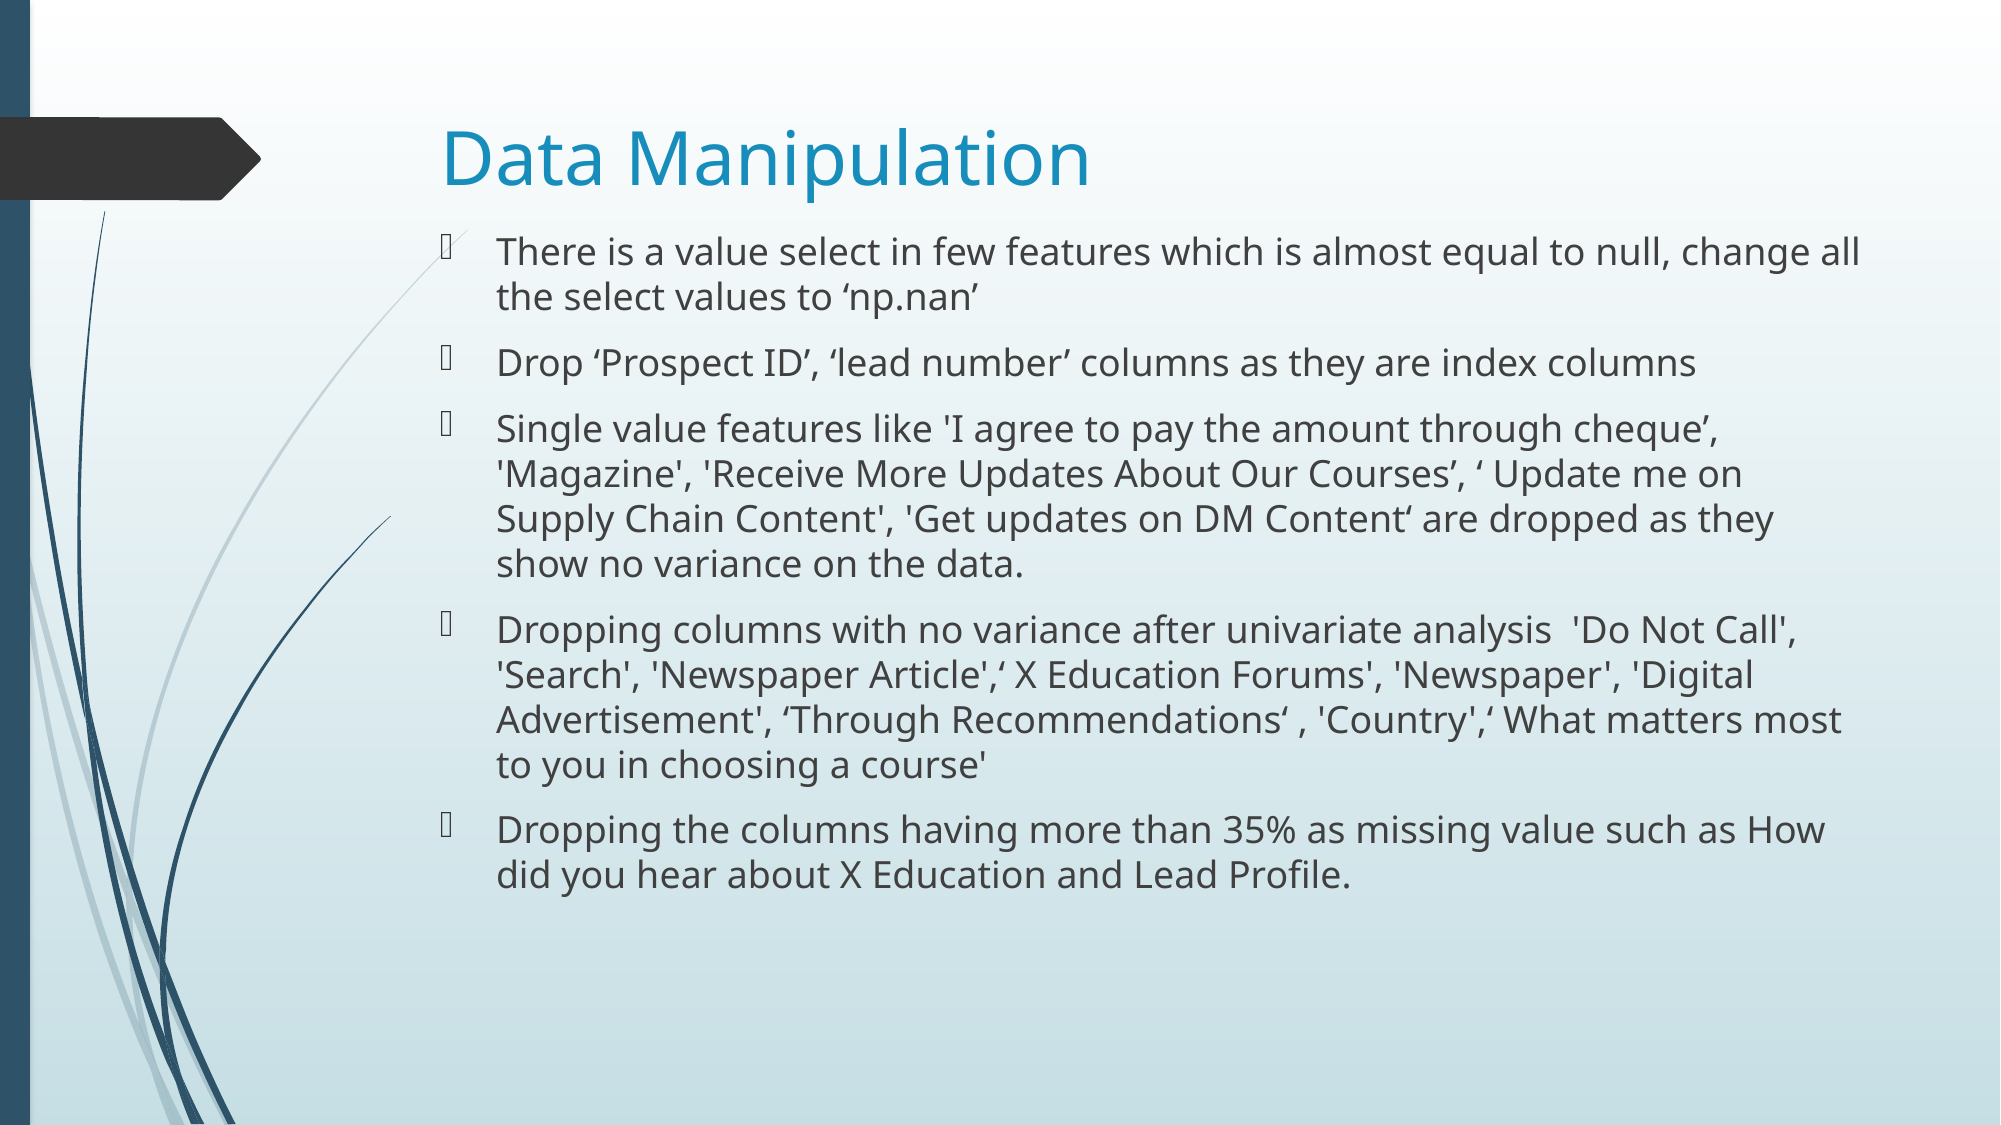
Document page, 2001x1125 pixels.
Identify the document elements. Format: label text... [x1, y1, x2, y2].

title Data Manipulation [425, 102, 1888, 220]
list There is a value select in few features which is almost equal to null, change all the select values to ‘np.nan’ Drop ‘Prospect ID’, ‘lead number’ columns as they are index columns Single value features like 'I agree to pay the amount through cheque’, 'Magazine', 'Receive More Updates About Our Courses’, ‘ Update me on Supply Chain Content', 'Get updates on DM Content‘ are dropped as they show no variance on the data. Dropping columns with no variance after univariate analysis 'Do Not Call', 'Search', 'Newspaper Article',‘ X Education Forums', 'Newspaper', 'Digital Advertisement', ‘Through Recommendations‘ , 'Country',‘ What matters most to you in choosing a course' Dropping the columns having more than 35% as missing value such as How did you hear about X Education and Lead Profile. [424, 220, 1888, 970]
